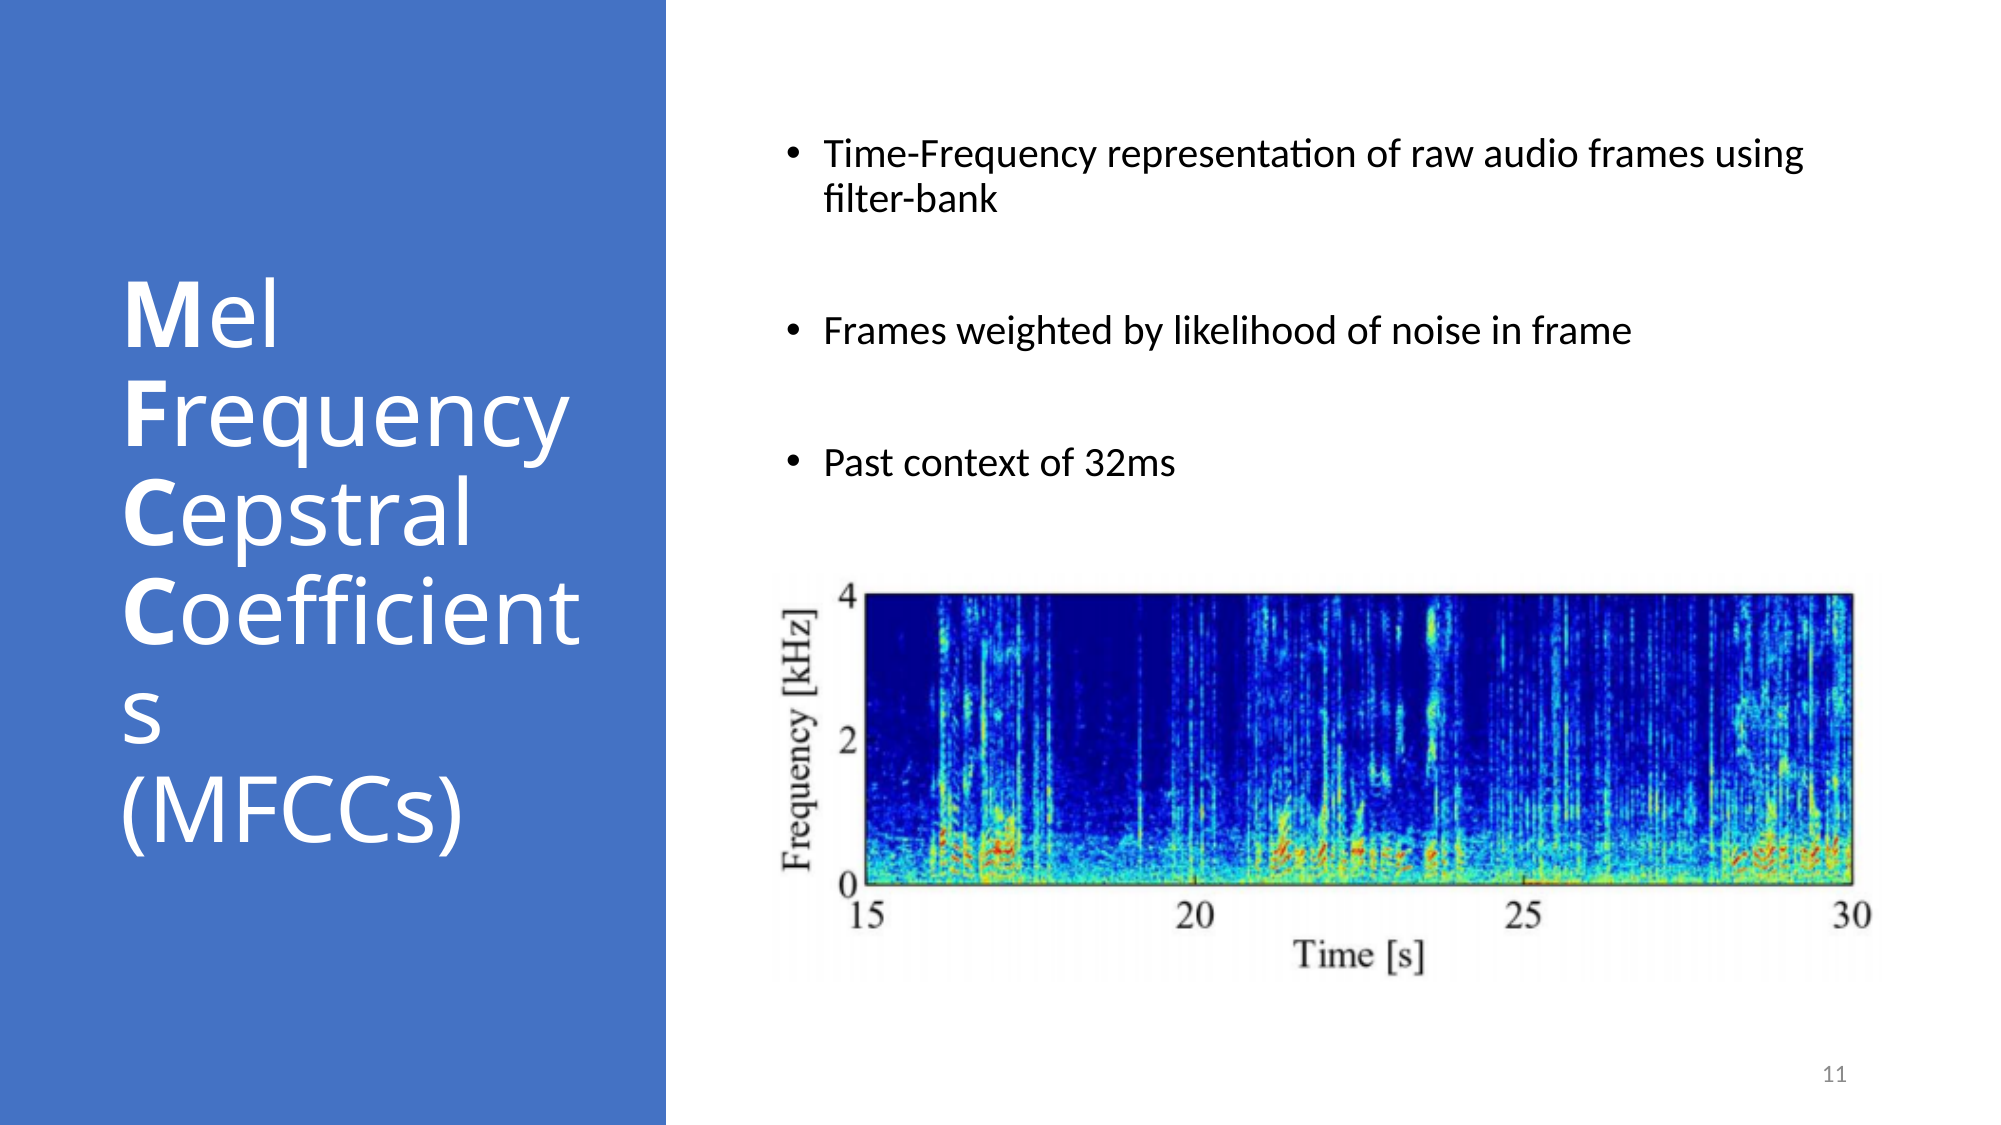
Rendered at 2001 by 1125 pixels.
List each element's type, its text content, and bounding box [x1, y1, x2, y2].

text_box [0, 0, 667, 1125]
title Mel Frequency Cepstral Coefficients (MFCCs) [105, 104, 614, 1026]
picture [770, 573, 1882, 982]
slide_number 11 [1728, 1042, 1863, 1103]
list Time-Frequency representation of raw audio frames using filter-bank Frames weighted by likelihood of noise in frame Past context of 32ms [770, 104, 1895, 513]
